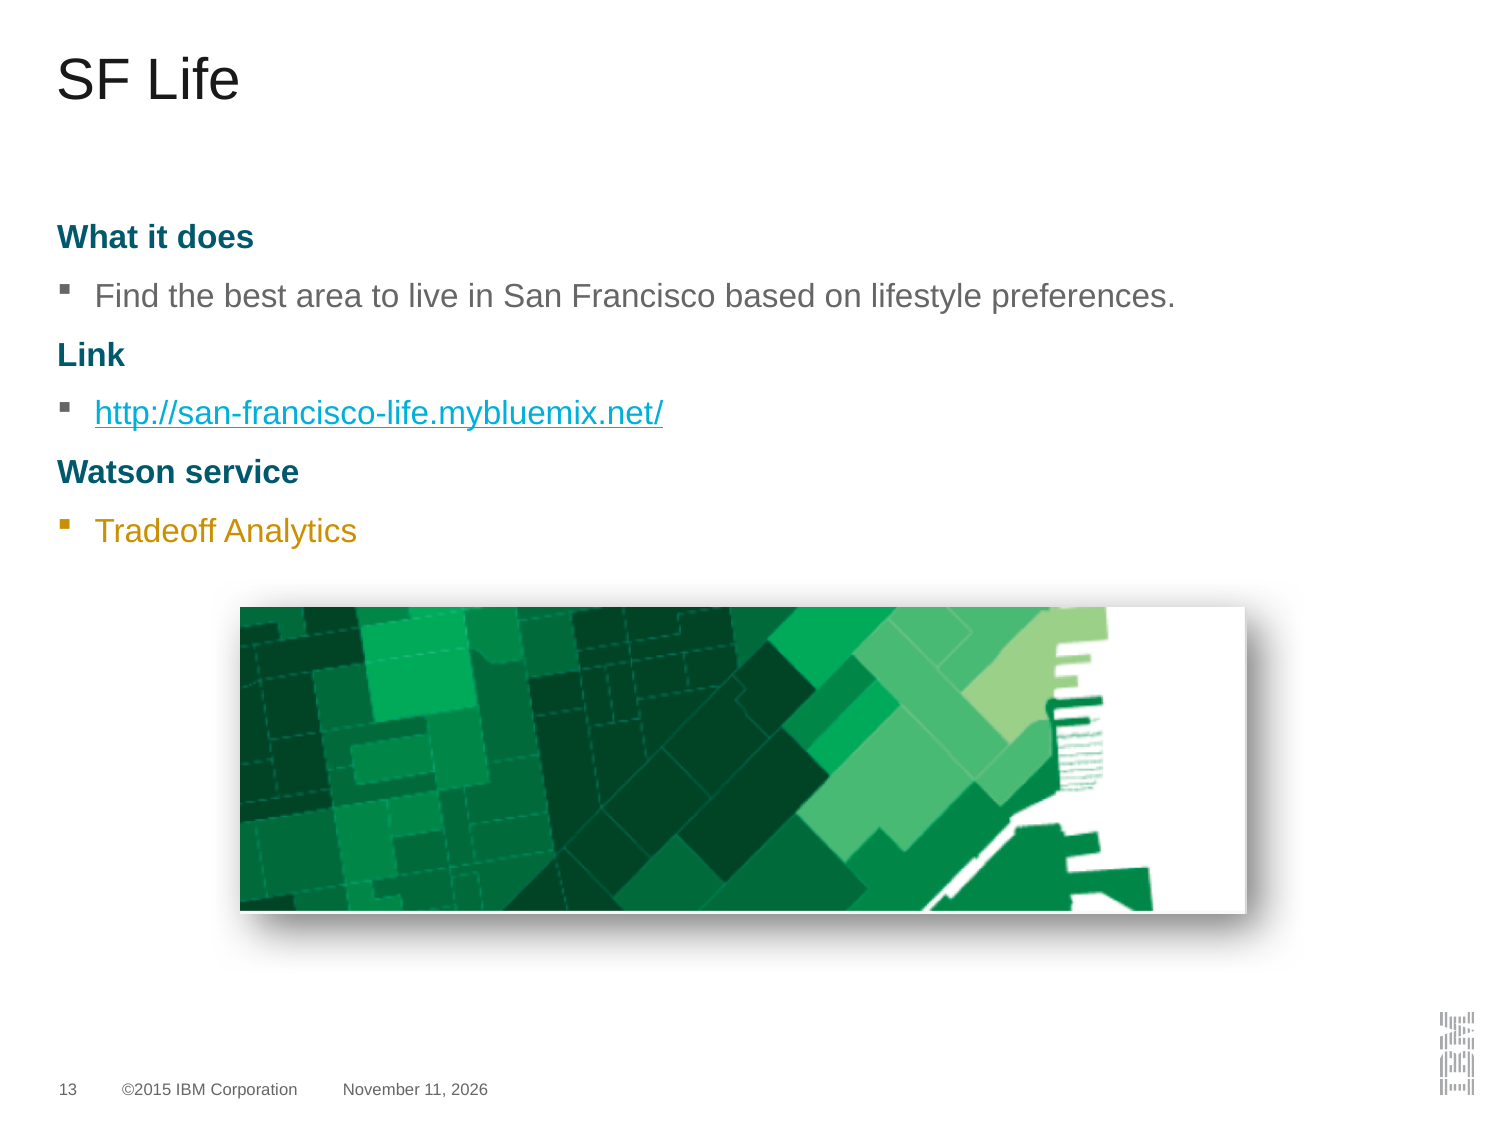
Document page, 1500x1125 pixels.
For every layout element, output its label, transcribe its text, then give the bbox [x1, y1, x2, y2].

picture [1440, 1012, 1474, 1095]
picture [239, 607, 1247, 914]
list What it does Find the best area to live in San Francisco based on lifestyle preferences. Link http://san-francisco-life.mybluemix.net/ Watson service Tradeoff Analytics [56, 214, 1443, 931]
title SF Life [56, 49, 1441, 200]
